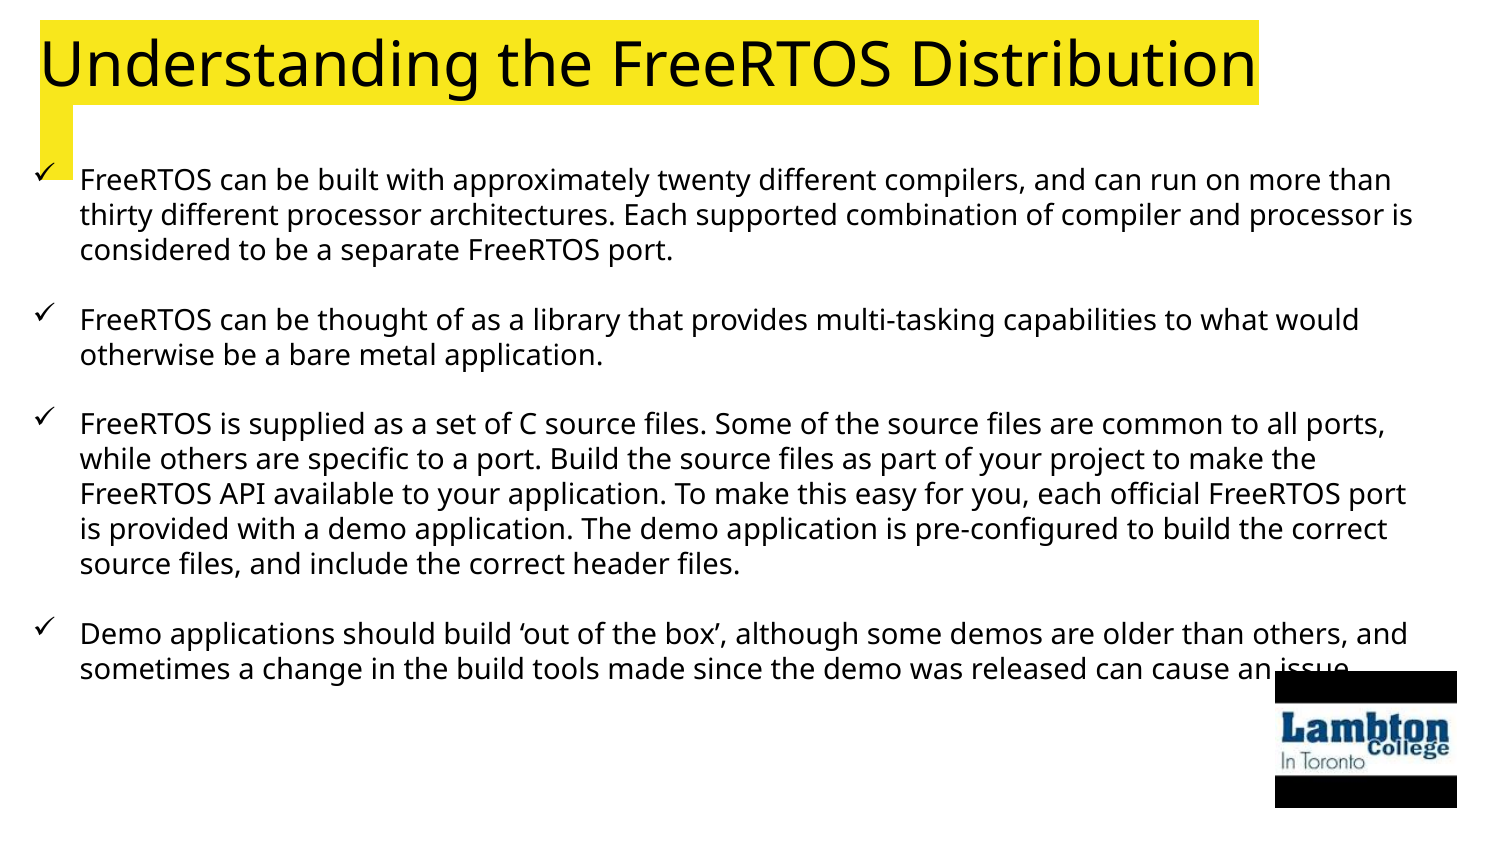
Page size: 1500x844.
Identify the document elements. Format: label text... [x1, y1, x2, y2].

text_box FreeRTOS can be built with approximately twenty different compilers, and can run on more than thirty different processor architectures. Each supported combination of compiler and processor is considered to be a separate FreeRTOS port. FreeRTOS can be thought of as a library that provides multi-tasking capabilities to what would otherwise be a bare metal application. FreeRTOS is supplied as a set of C source files. Some of the source files are common to all ports, while others are specific to a port. Build the source files as part of your project to make the FreeRTOS API available to your application. To make this easy for you, each official FreeRTOS port is provided with a demo application. The demo application is pre-configured to build the correct source files, and include the correct header files. Demo applications should build ‘out of the box’, although some demos are older than others, and sometimes a change in the build tools made since the demo was released can cause an issue. [17, 145, 1431, 712]
text_box Understanding the FreeRTOS Distribution [25, 9, 1423, 145]
picture [1274, 671, 1457, 809]
